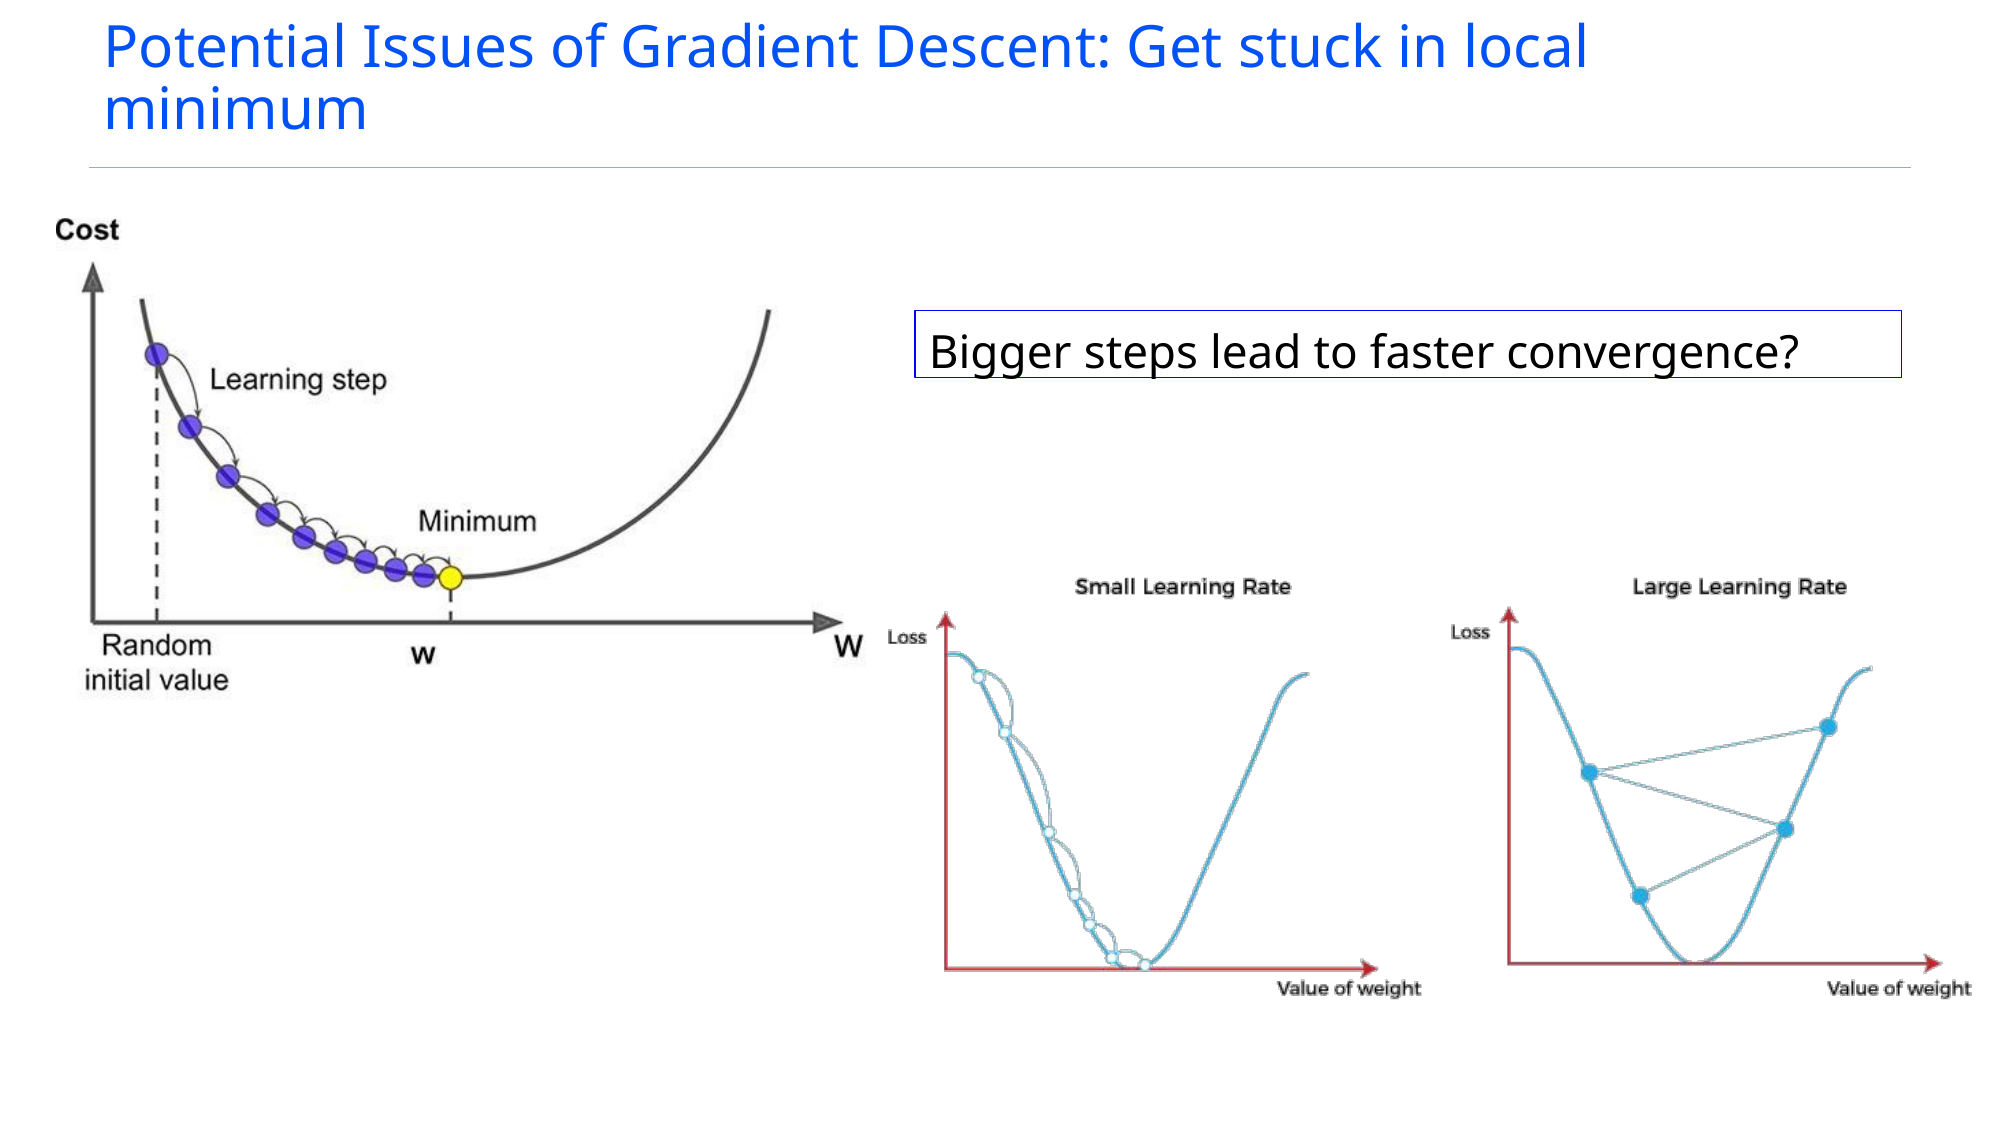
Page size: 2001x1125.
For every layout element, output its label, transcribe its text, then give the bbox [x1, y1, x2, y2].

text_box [56, 218, 1991, 1020]
title Potential Issues of Gradient Descent: Get stuck in local minimum [88, 45, 1882, 151]
